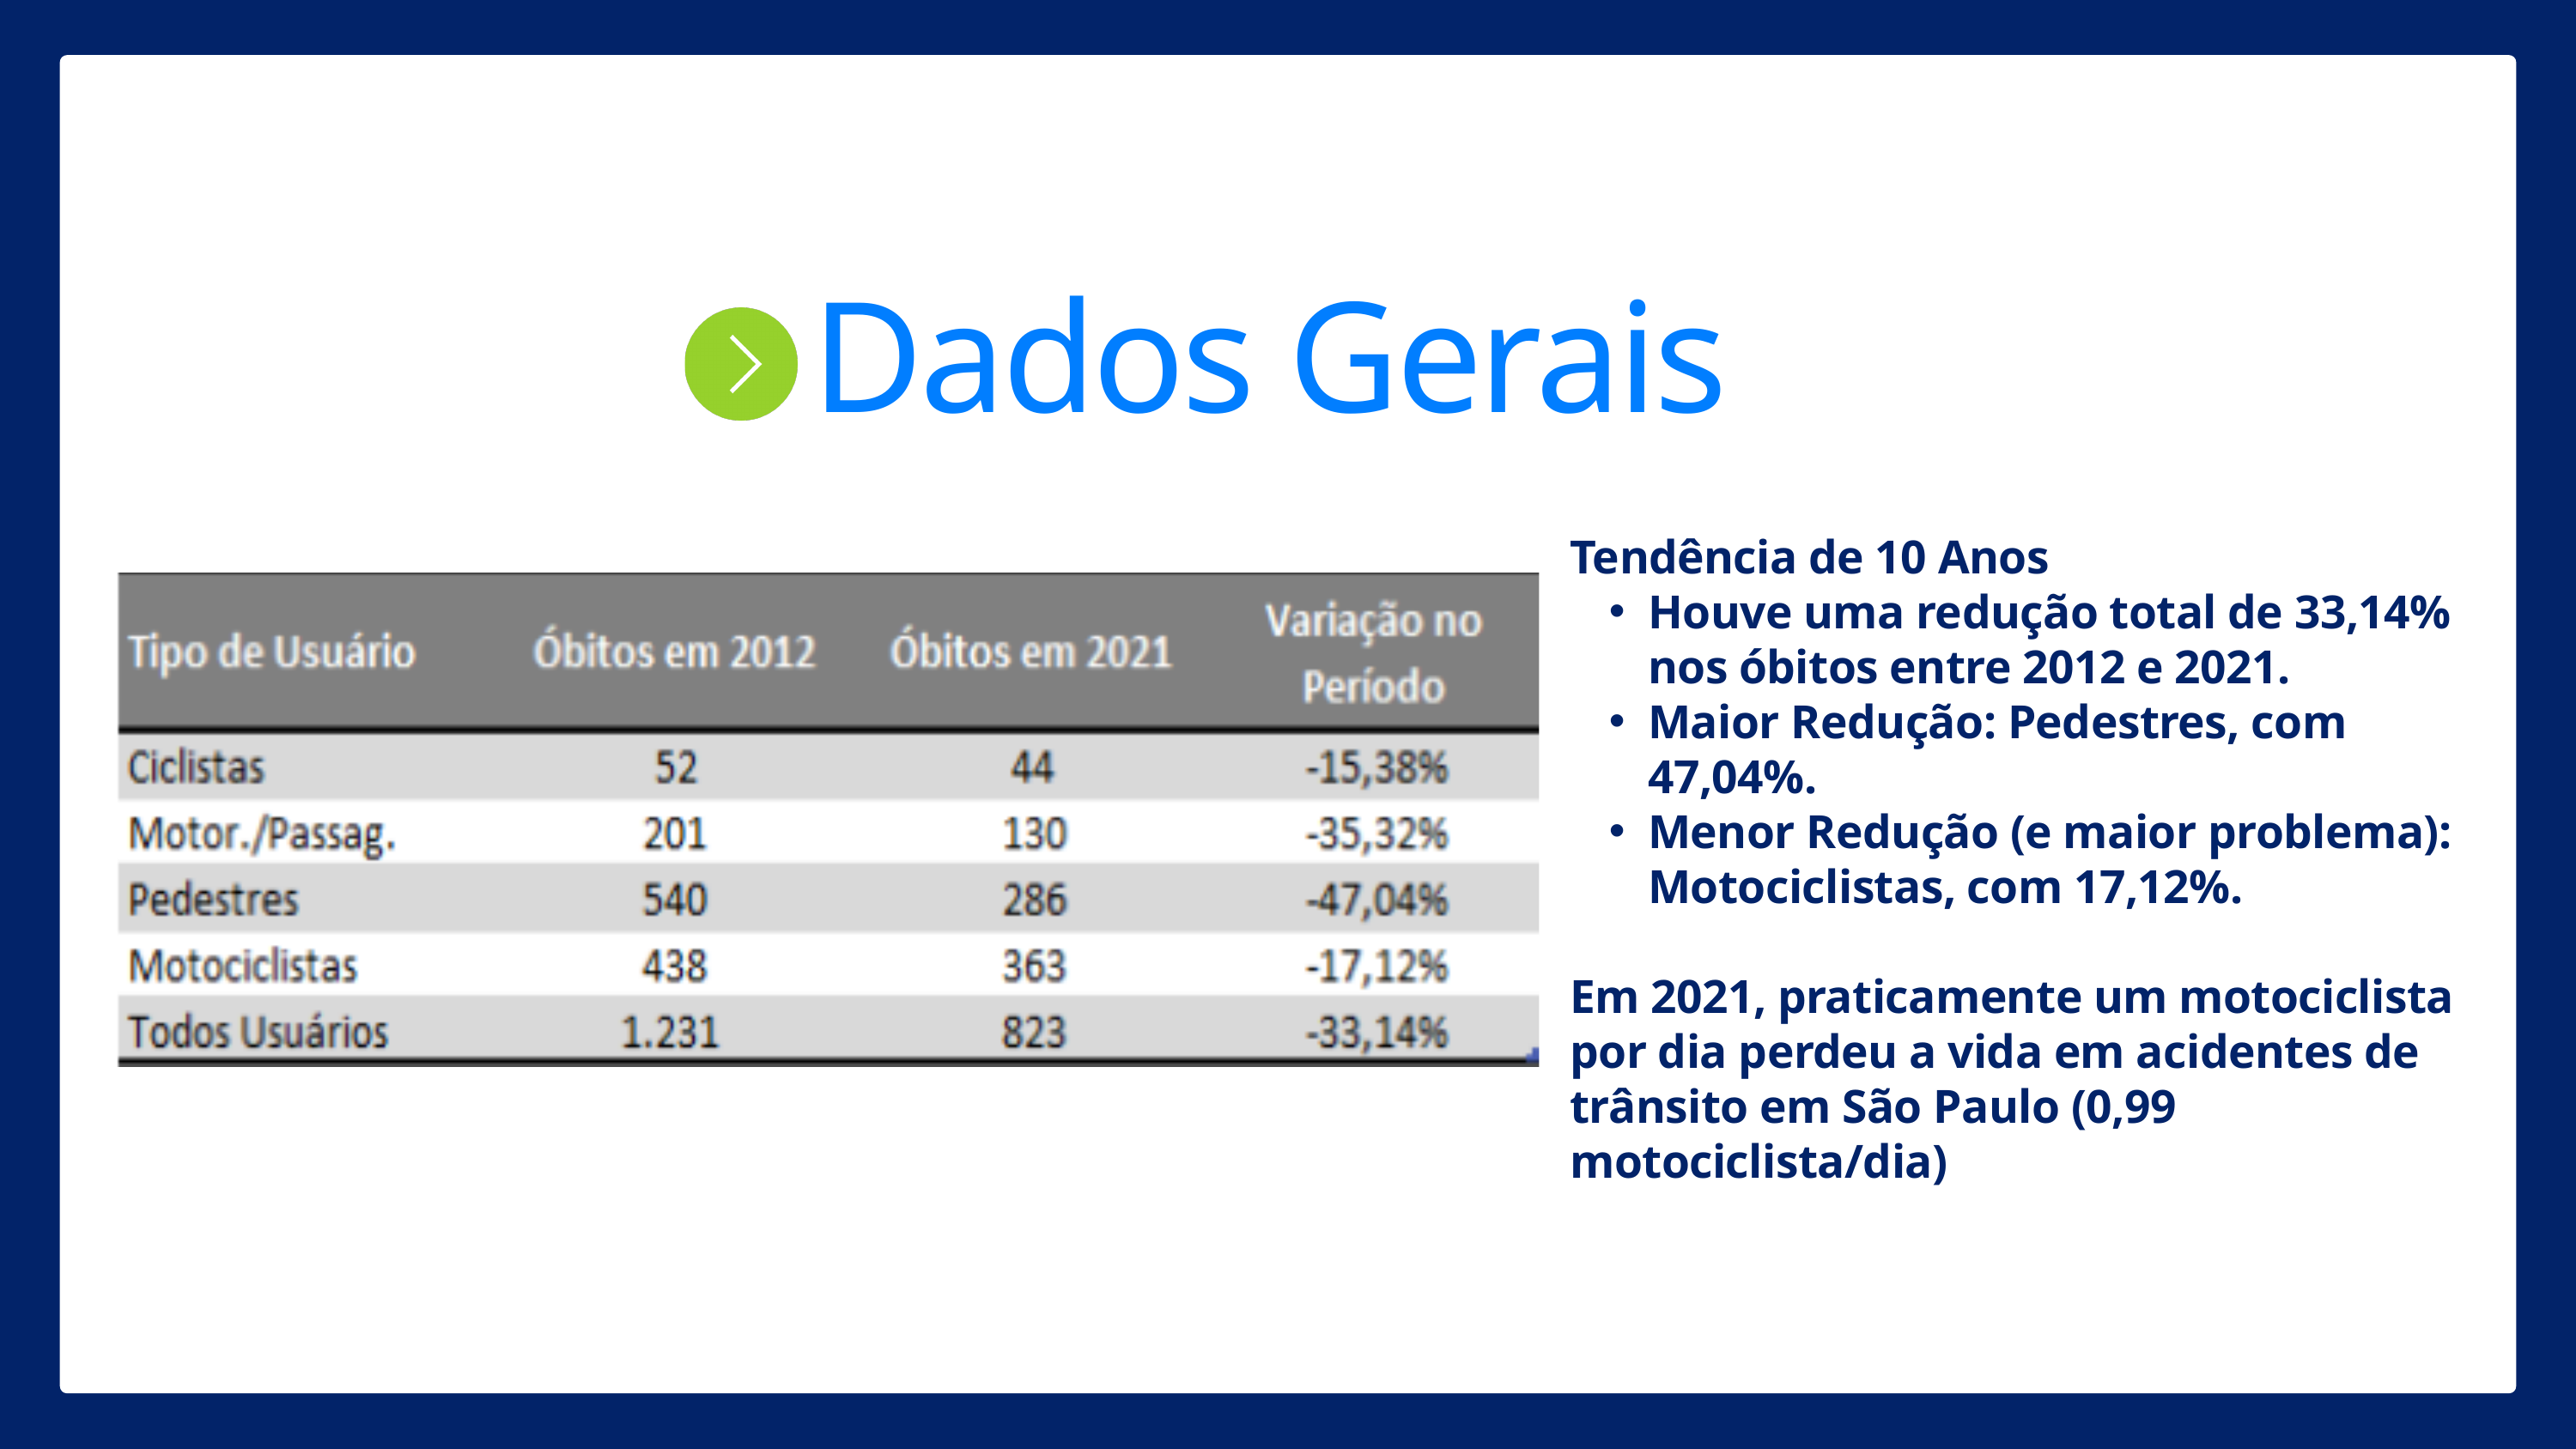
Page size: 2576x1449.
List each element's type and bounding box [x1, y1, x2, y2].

text_box [59, 54, 2517, 1394]
